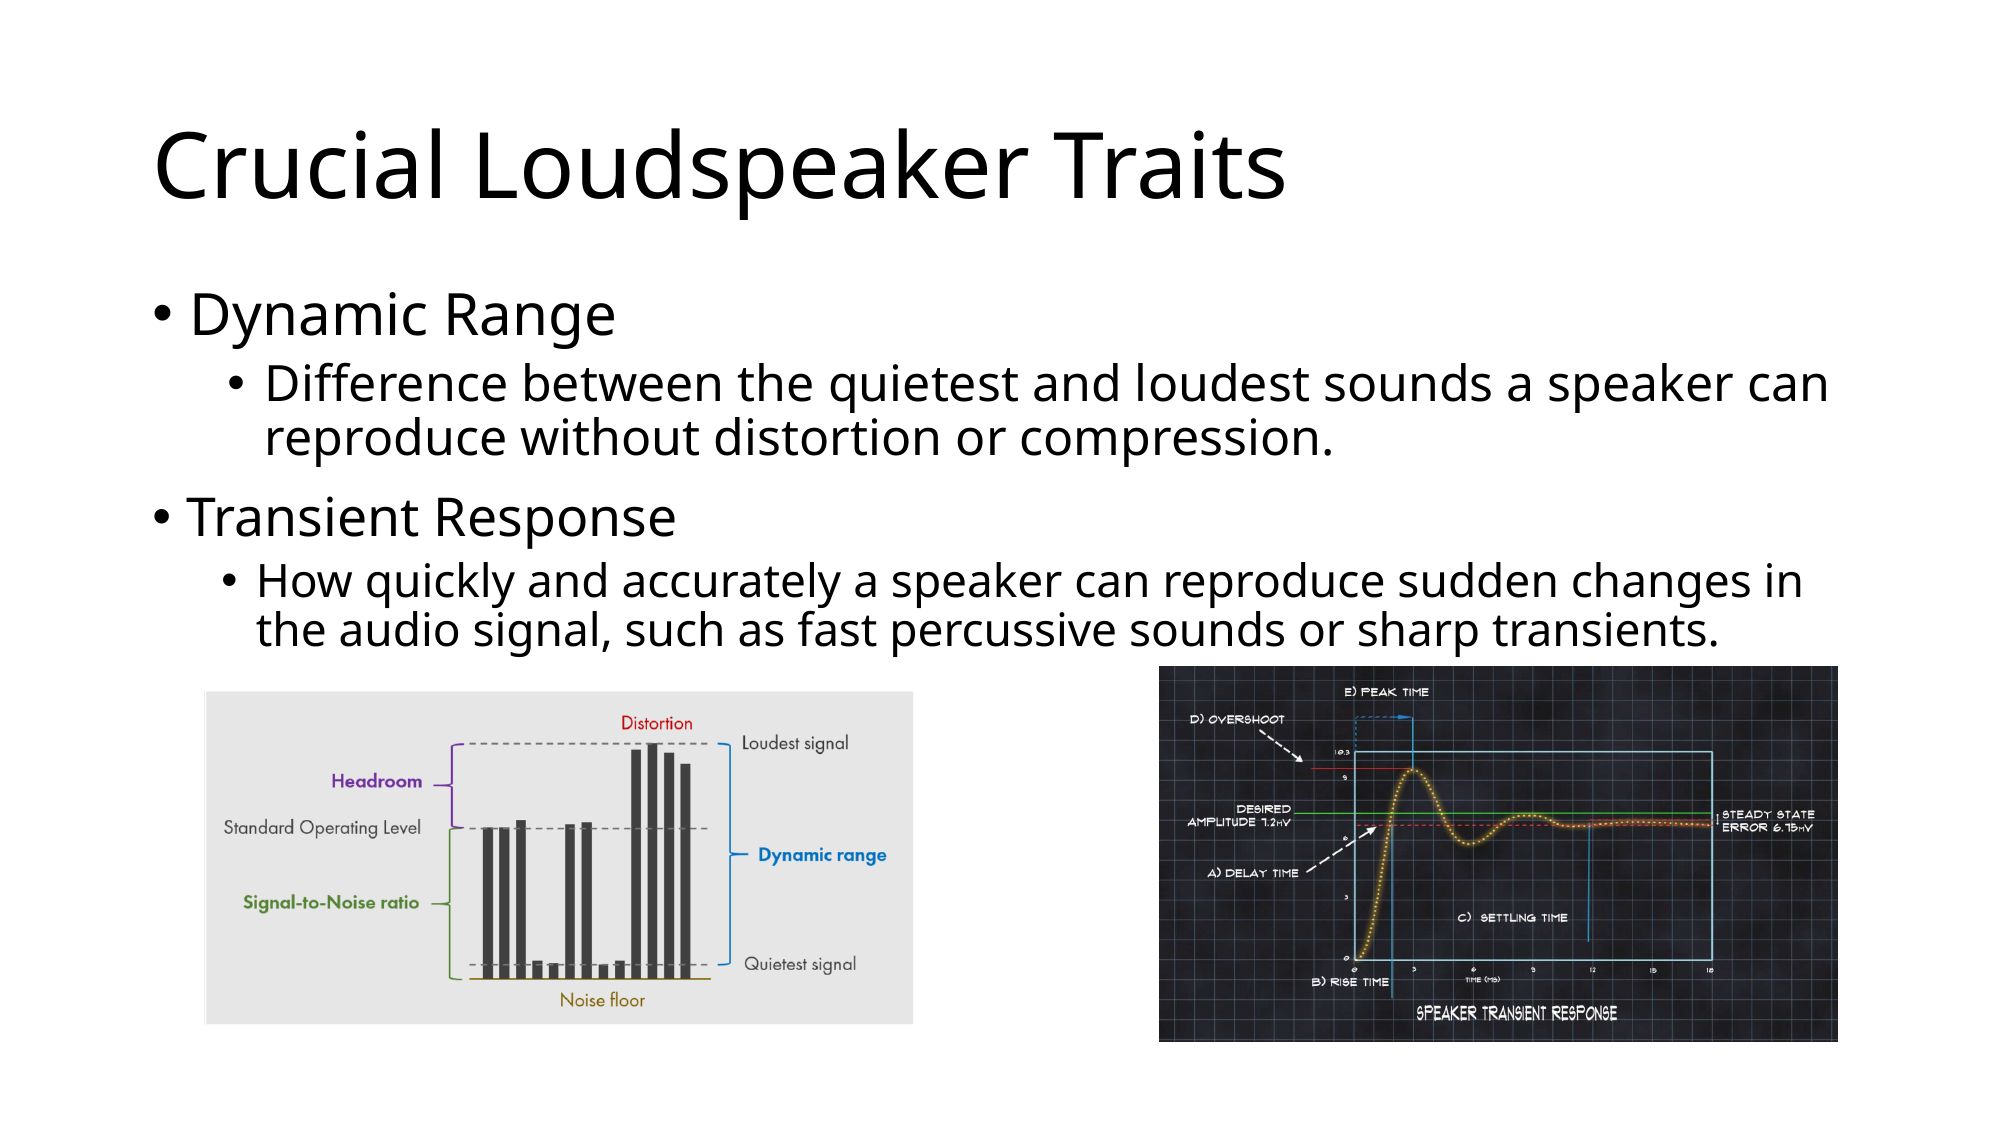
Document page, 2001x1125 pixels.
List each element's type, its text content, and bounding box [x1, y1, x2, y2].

picture [1158, 665, 1839, 1042]
list Dynamic Range Difference between the quietest and loudest sounds a speaker can reproduce without distortion or compression. [137, 277, 1863, 482]
text_box Transient Response How quickly and accurately a speaker can reproduce sudden changes in the audio signal, such as fast percussive sounds or sharp transients. [137, 482, 1863, 701]
picture [202, 689, 914, 1025]
title Crucial Loudspeaker Traits [137, 59, 1863, 277]
